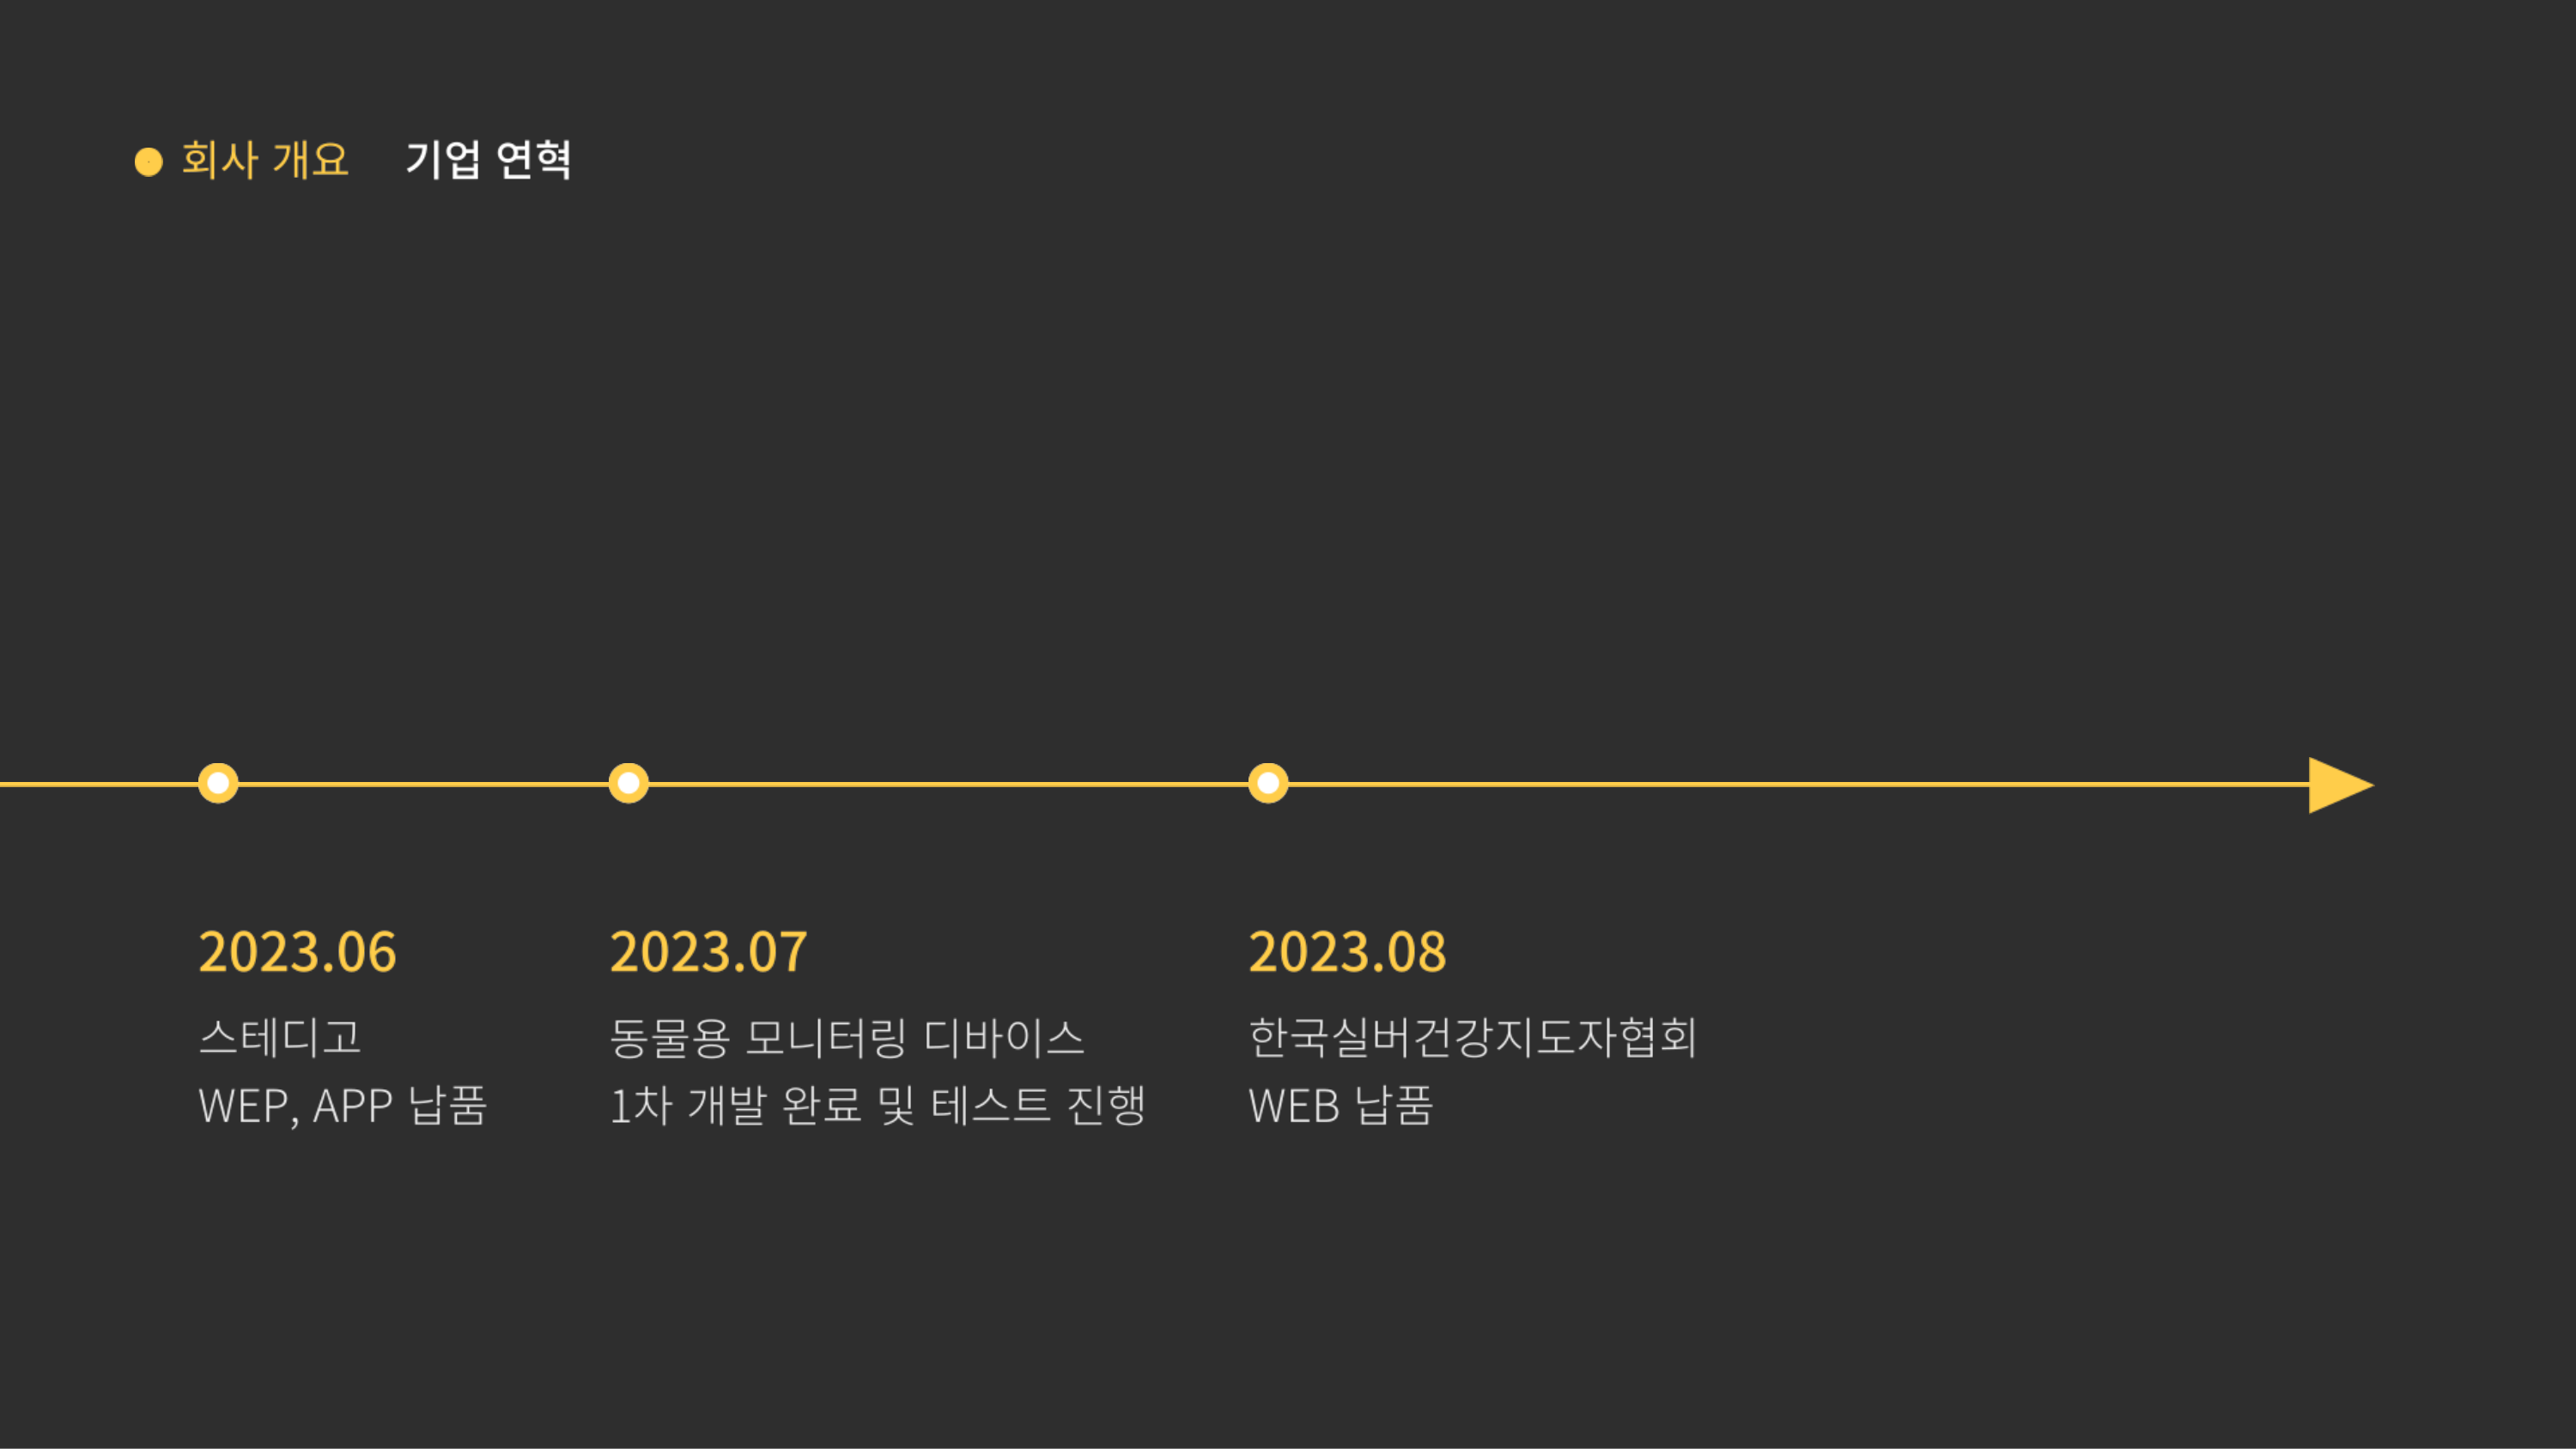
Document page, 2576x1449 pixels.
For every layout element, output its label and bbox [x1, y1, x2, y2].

text_box [592, 894, 1194, 1180]
picture [0, 757, 2375, 815]
text_box [182, 894, 530, 1176]
picture [135, 148, 163, 177]
text_box [1232, 894, 1742, 1176]
picture [165, 114, 613, 232]
